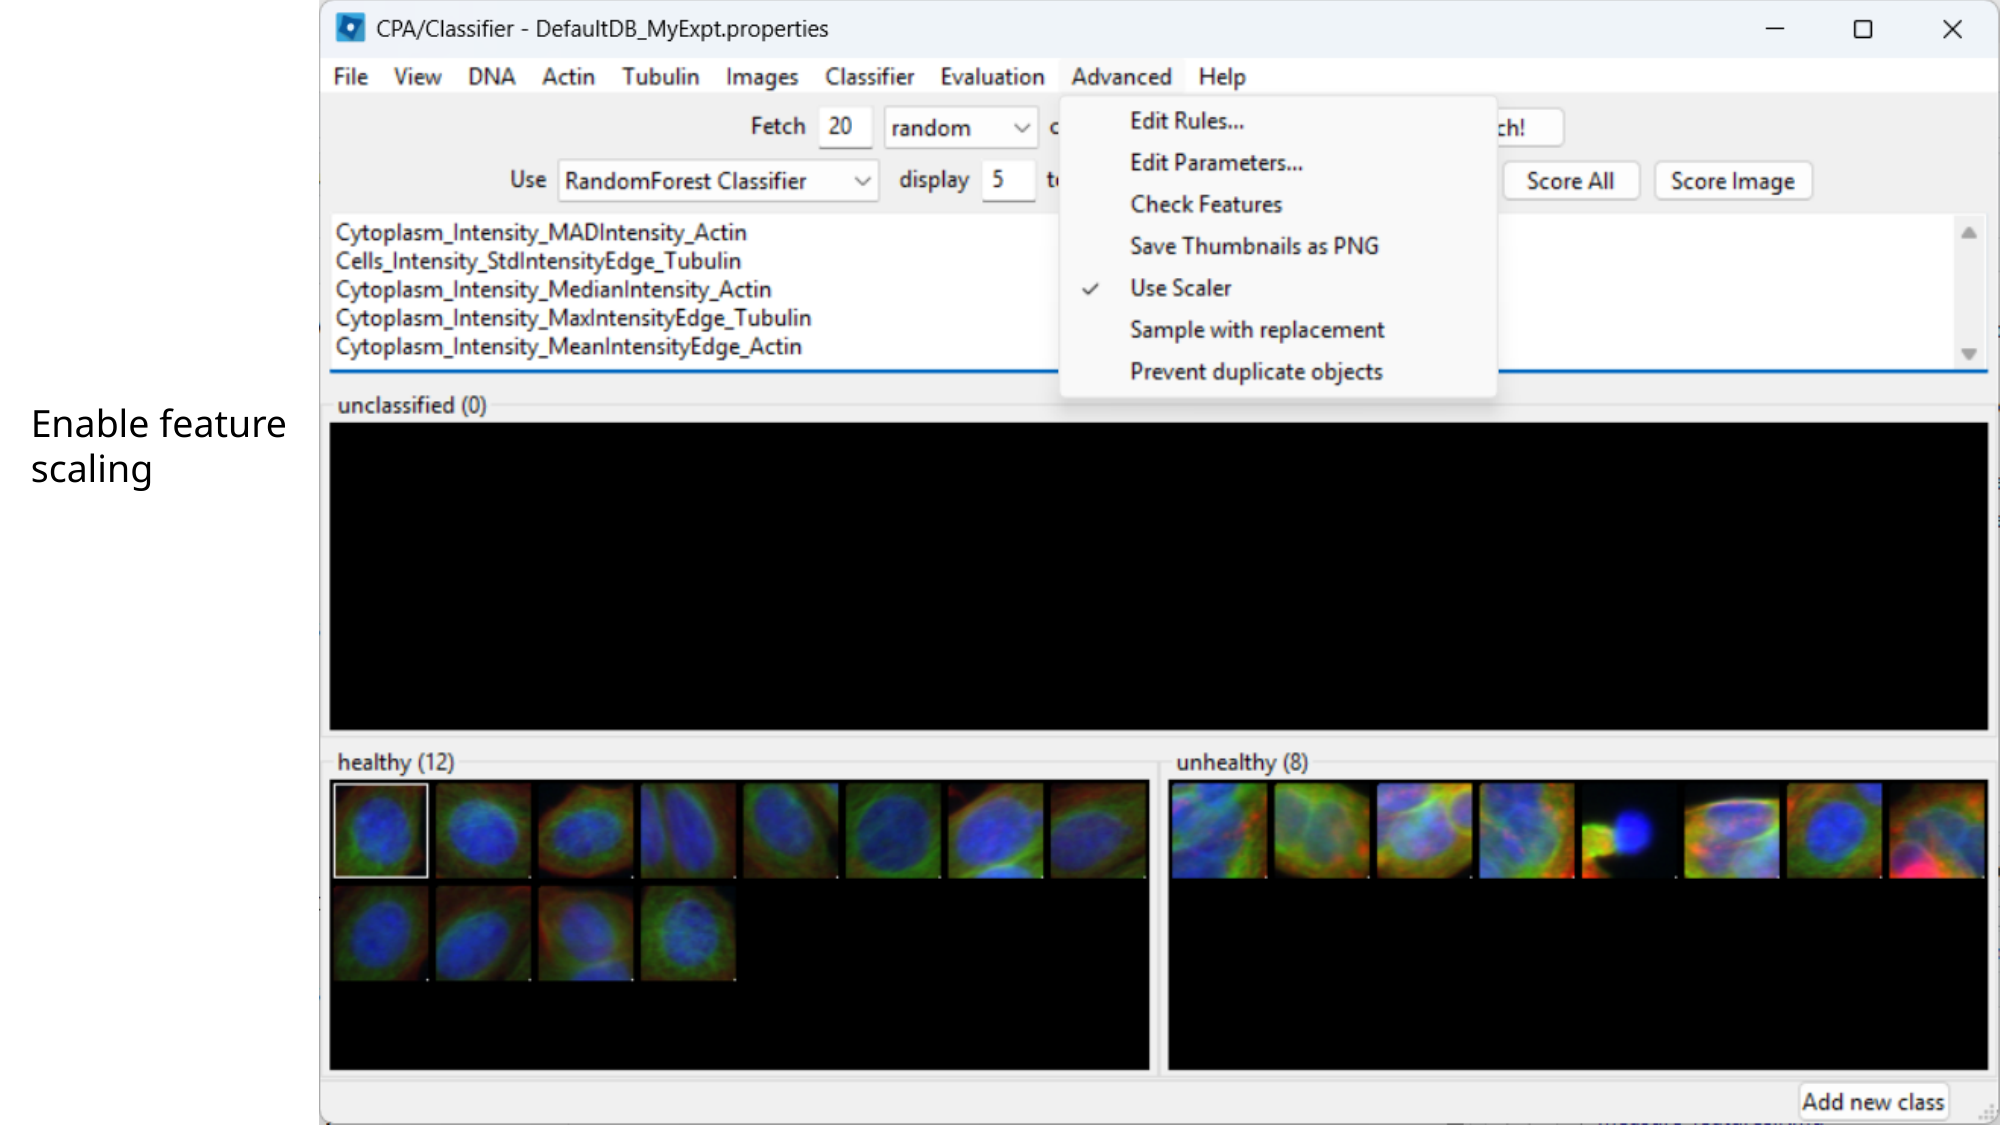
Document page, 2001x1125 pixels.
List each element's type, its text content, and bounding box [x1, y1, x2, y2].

picture [318, 0, 2000, 1125]
text_box Enable feature scaling [16, 392, 318, 498]
